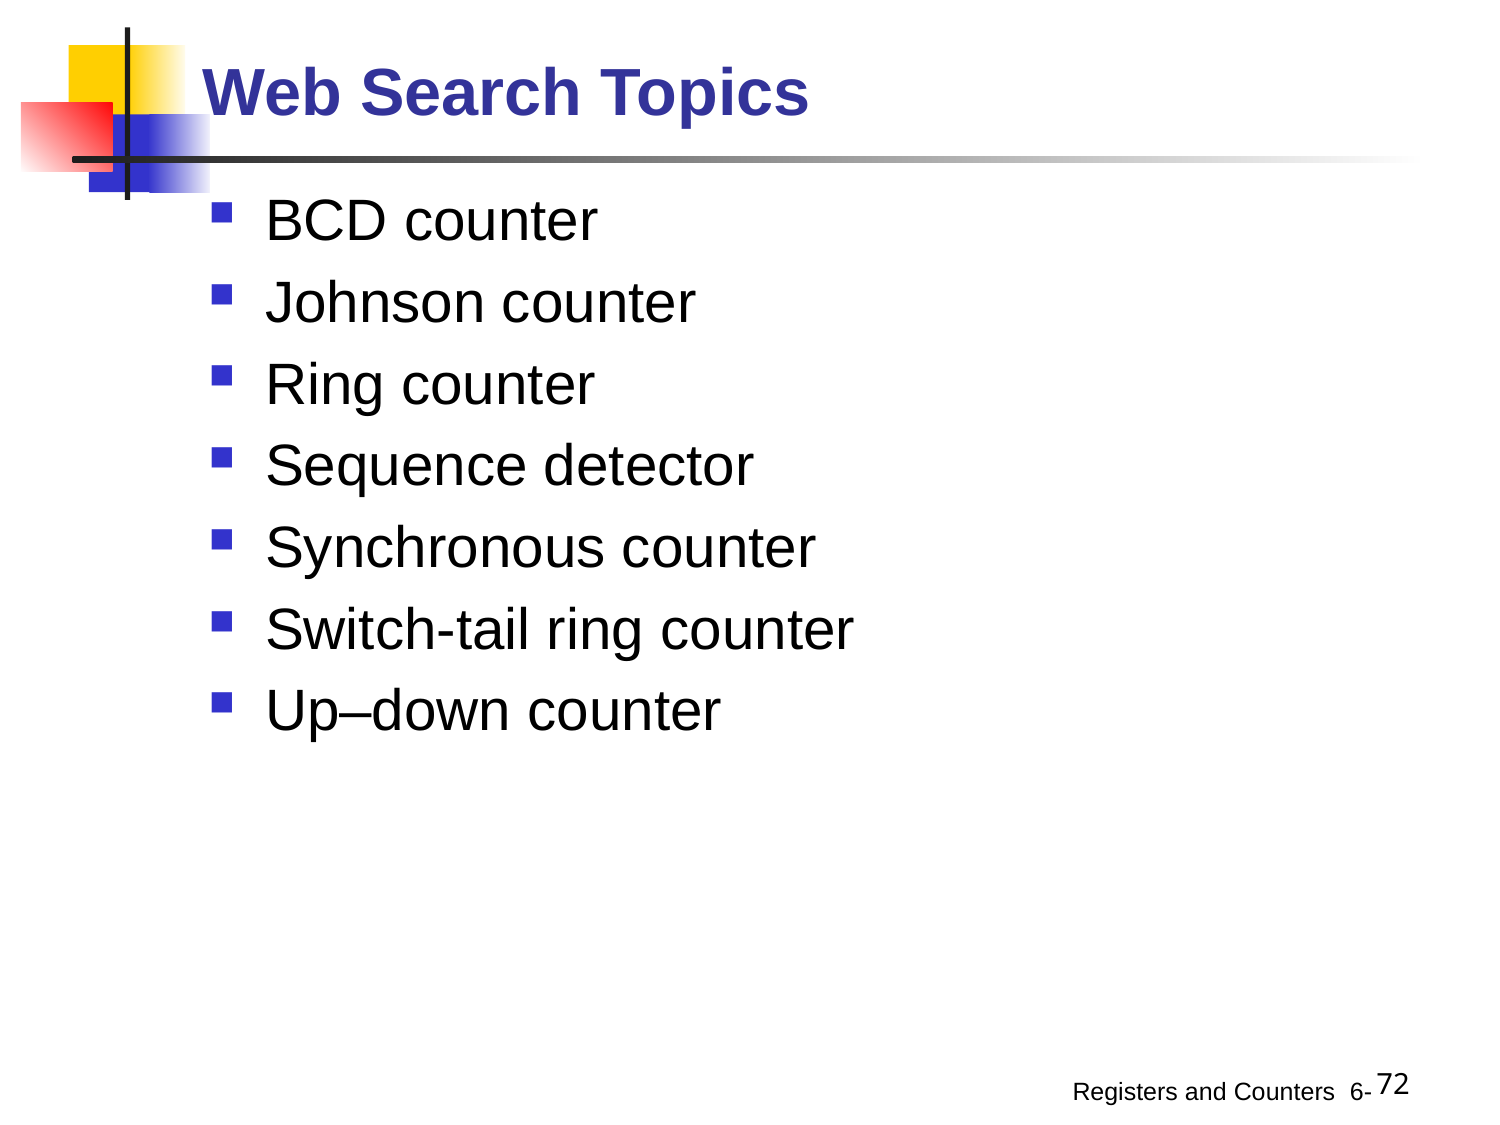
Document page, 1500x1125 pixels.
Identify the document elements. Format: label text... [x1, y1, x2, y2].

slide_number 72 [1112, 1037, 1426, 1113]
list BCD counter Johnson counter Ring counter Sequence detector Synchronous counter Switch-tail ring counter Up–down counter [193, 174, 1469, 1006]
title Web Search Topics [187, 37, 1466, 137]
